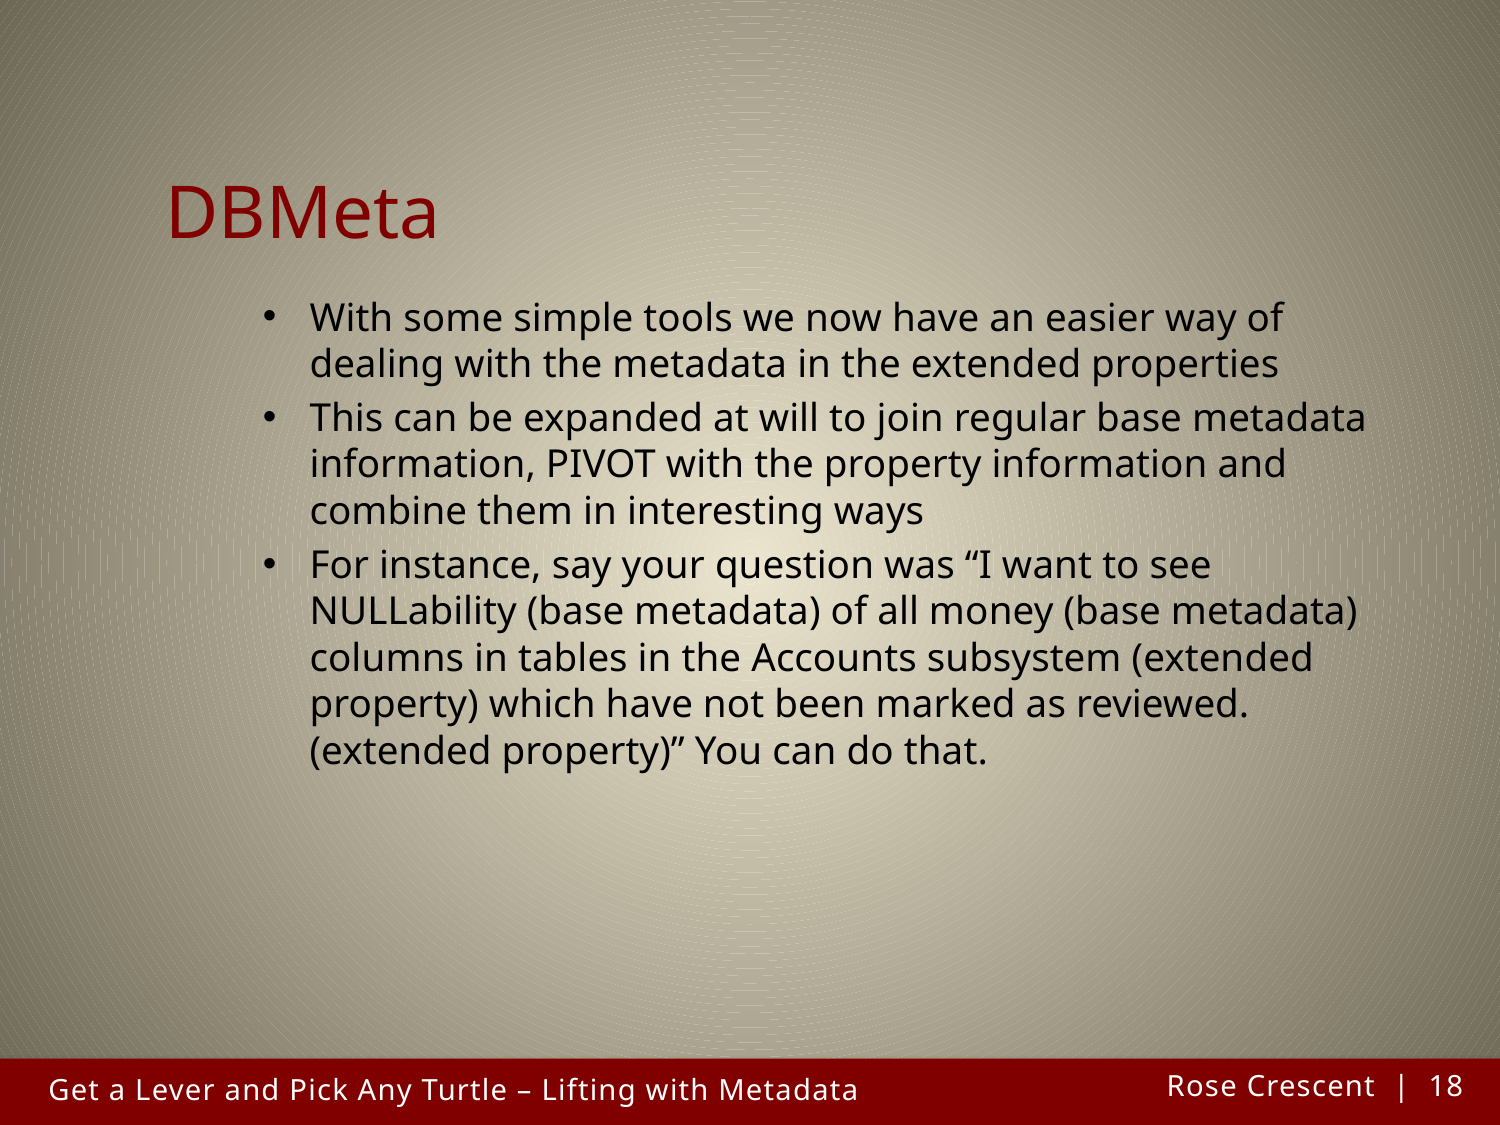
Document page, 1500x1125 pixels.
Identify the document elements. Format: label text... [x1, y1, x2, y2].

list With some simple tools we now have an easier way of dealing with the metadata in the extended properties This can be expanded at will to join regular base metadata information, PIVOT with the property information and combine them in interesting ways For instance, say your question was “I want to see NULLability (base metadata) of all money (base metadata) columns in tables in the Accounts subsystem (extended property) which have not been marked as reviewed. (extended property)” You can do that. [247, 303, 1432, 793]
title DBMeta [150, 115, 1500, 303]
